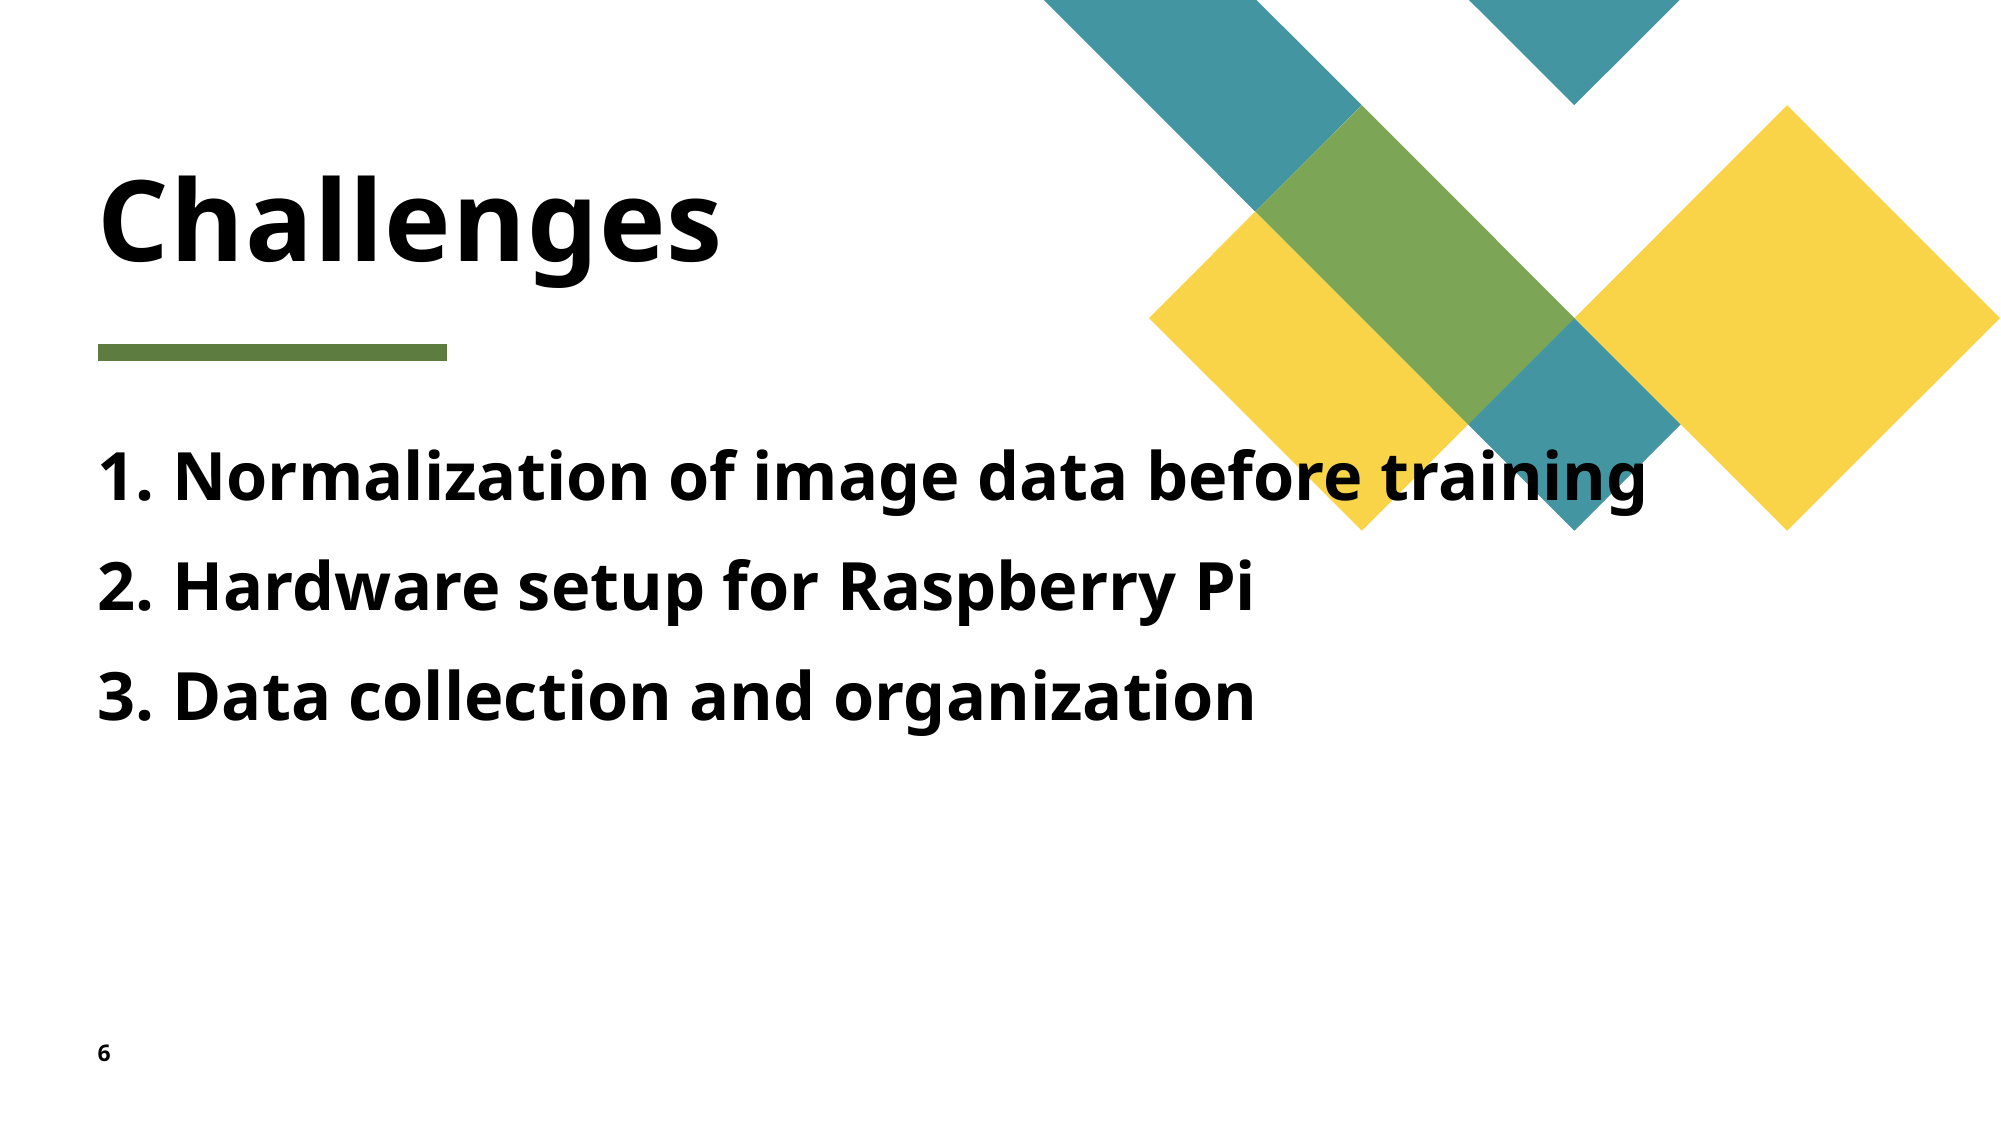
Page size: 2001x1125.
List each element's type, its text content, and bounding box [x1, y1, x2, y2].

list Normalization of image data before training Hardware setup for Raspberry Pi Data collection and organization [97, 374, 1949, 1038]
title Challenges [97, 31, 1903, 284]
slide_number 6 [97, 1038, 184, 1080]
